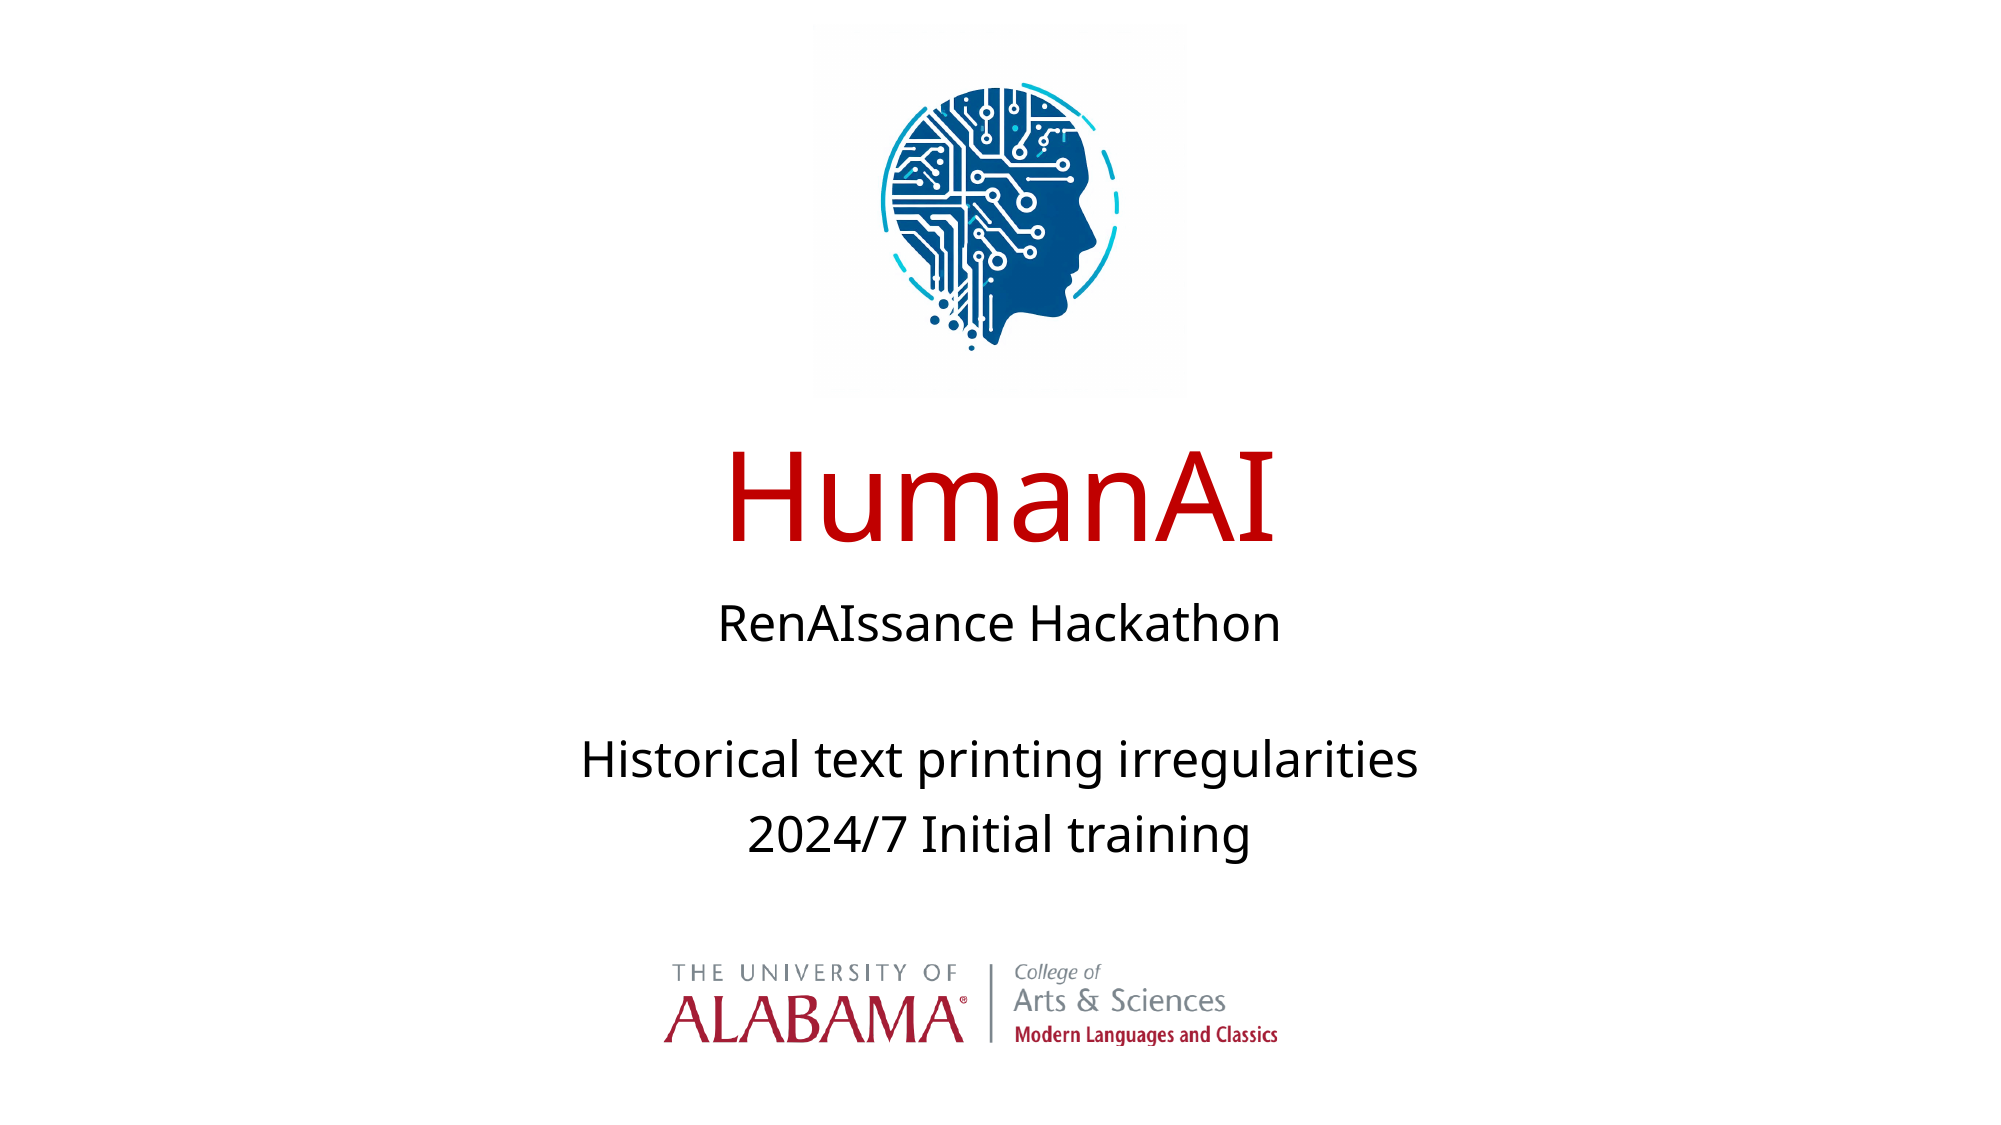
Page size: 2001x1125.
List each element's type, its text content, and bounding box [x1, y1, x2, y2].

title HumanAI [249, 184, 1750, 576]
subtitle RenAIssance Hackathon Historical text printing irregularities 2024/7 Initial training [249, 590, 1750, 941]
picture [813, 24, 1187, 398]
picture [663, 955, 1278, 1046]
